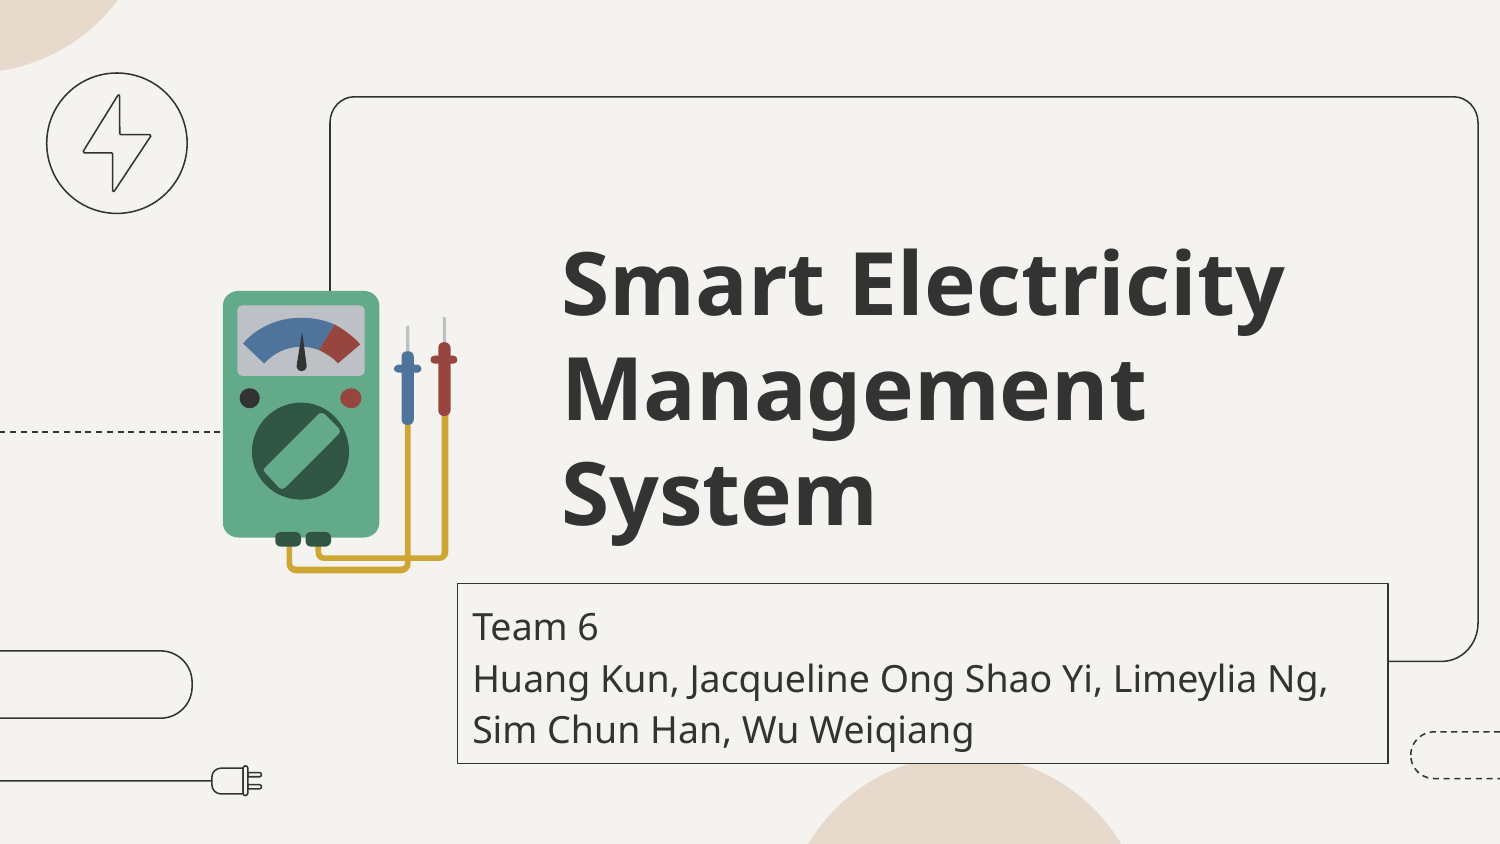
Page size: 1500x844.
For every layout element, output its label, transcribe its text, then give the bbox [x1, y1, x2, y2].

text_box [222, 290, 458, 574]
subtitle Team 6 Huang Kun, Jacqueline Ong Shao Yi, Limeylia Ng, Sim Chun Han, Wu Weiqiang [457, 583, 1389, 764]
title Smart Electricity Management System [546, 186, 1383, 559]
